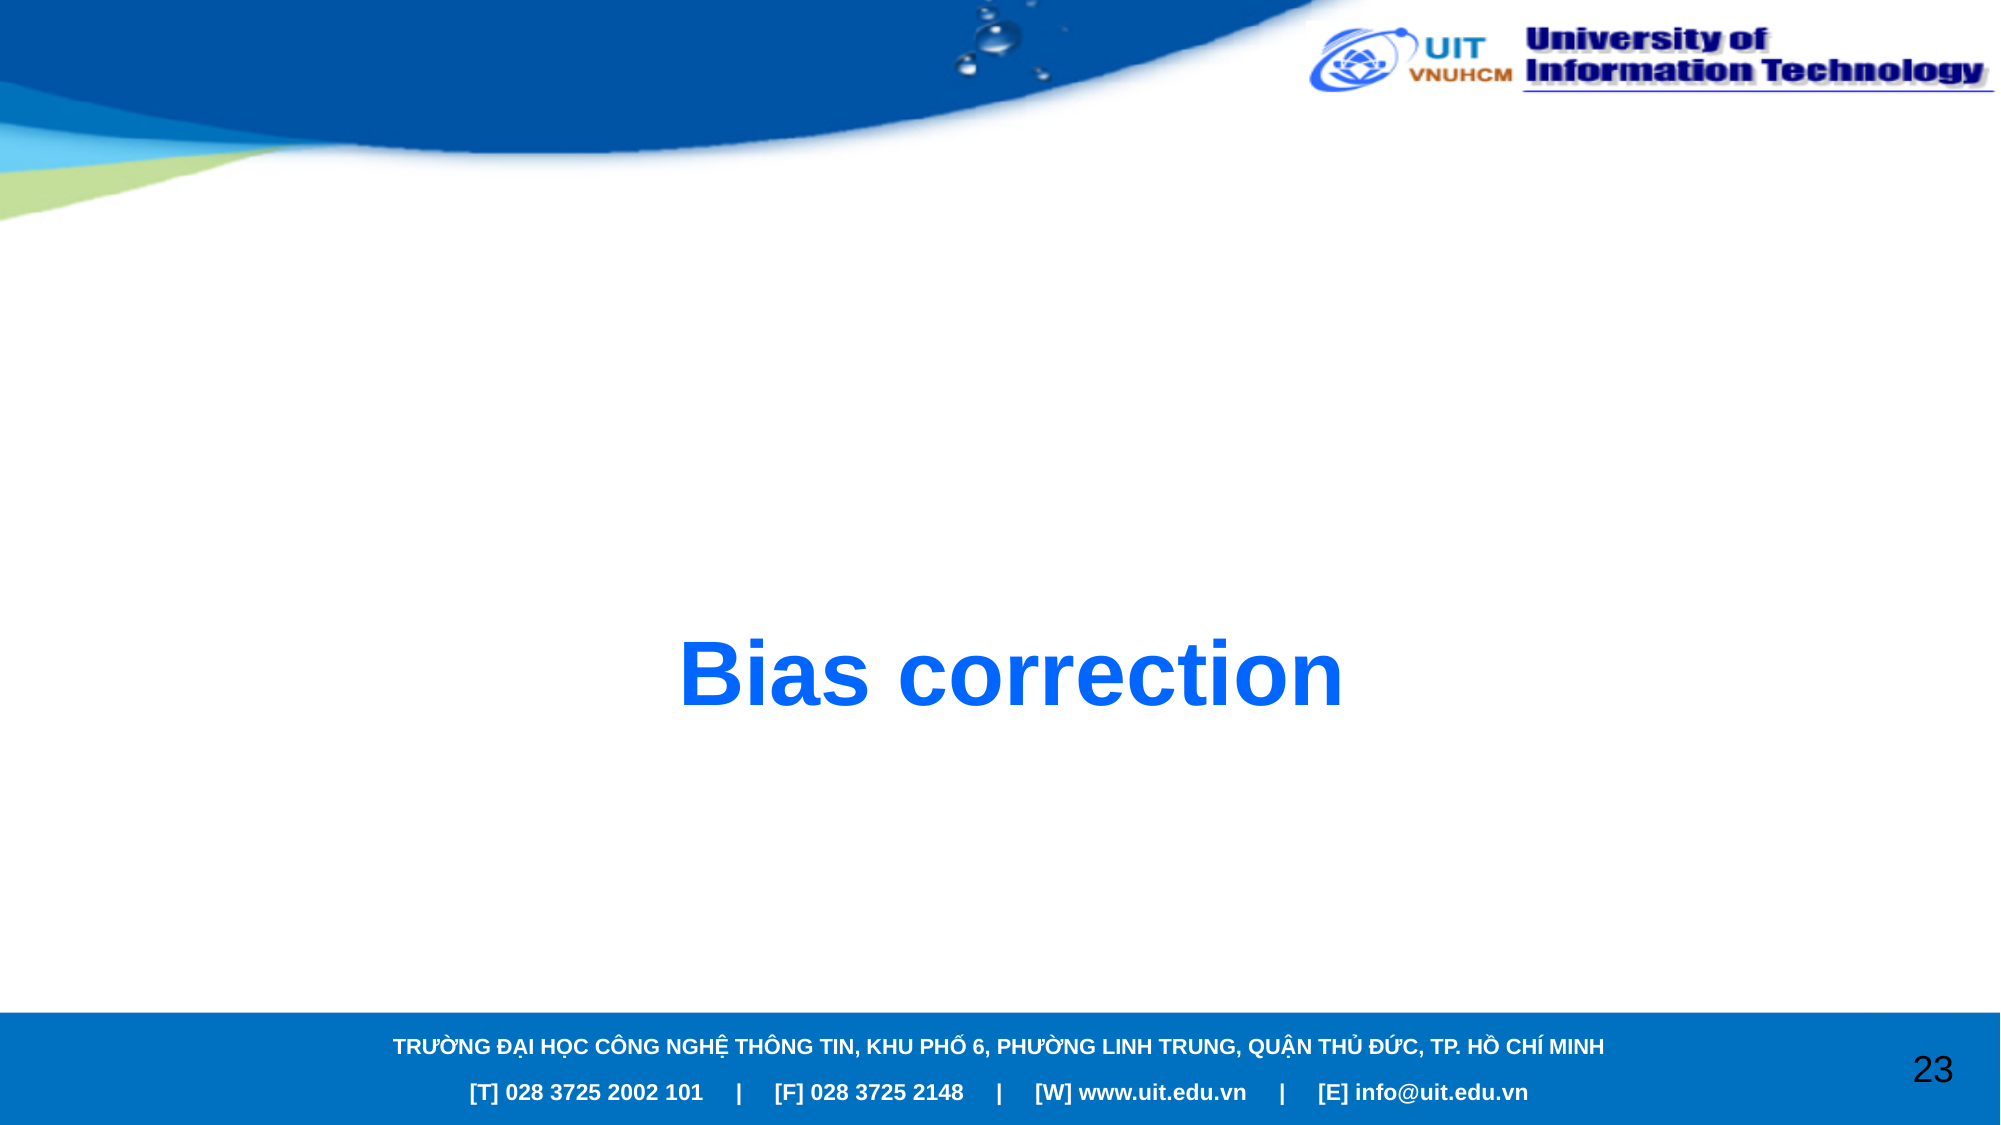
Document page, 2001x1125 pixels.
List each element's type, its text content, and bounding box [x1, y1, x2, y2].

title Bias correction [125, 575, 1925, 763]
picture [0, 0, 2001, 1125]
